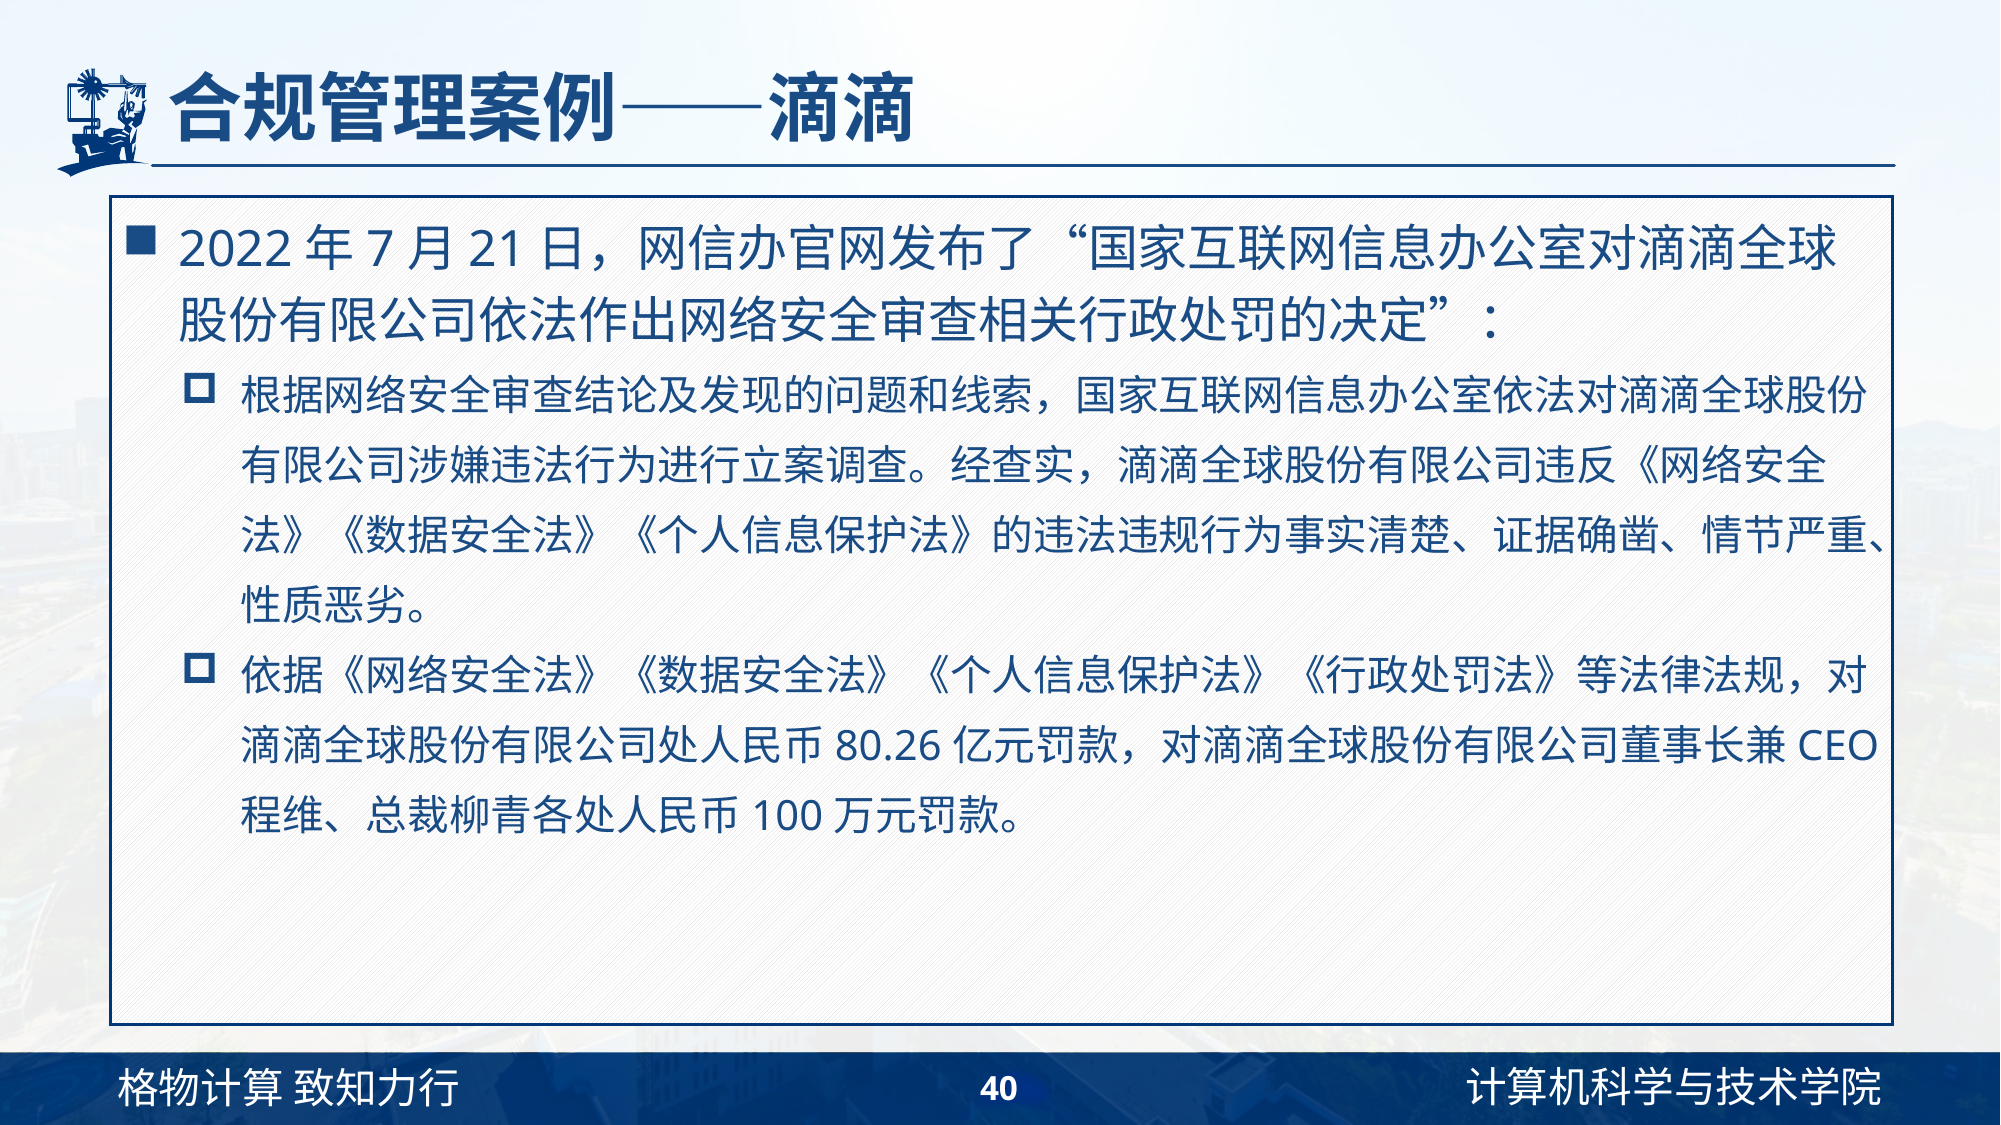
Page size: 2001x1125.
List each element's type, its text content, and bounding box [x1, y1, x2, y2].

slide_number 40 [947, 1059, 1050, 1120]
list 2022年7月21日，网信办官网发布了“国家互联网信息办公室对滴滴全球股份有限公司依法作出网络安全审查相关行政处罚的决定”： 根据网络安全审查结论及发现的问题和线索，国家互联网信息办公室依法对滴滴全球股份有限公司涉嫌违法行为进行立案调查。经查实，滴滴全球股份有限公司违反《网络安全法》《数据安全法》《个人信息保护法》的违法违规行为事实清楚、证据确凿、情节严重、性质恶劣。 依据《网络安全法》《数据安全法》《个人信息保护法》《行政处罚法》等法律法规，对滴滴全球股份有限公司处人民币80.26亿元罚款，对滴滴全球股份有限公司董事长兼CEO程维、总裁柳青各处人民币100万元罚款。 [109, 196, 1894, 1026]
title 合规管理案例——滴滴 [152, 56, 1893, 166]
